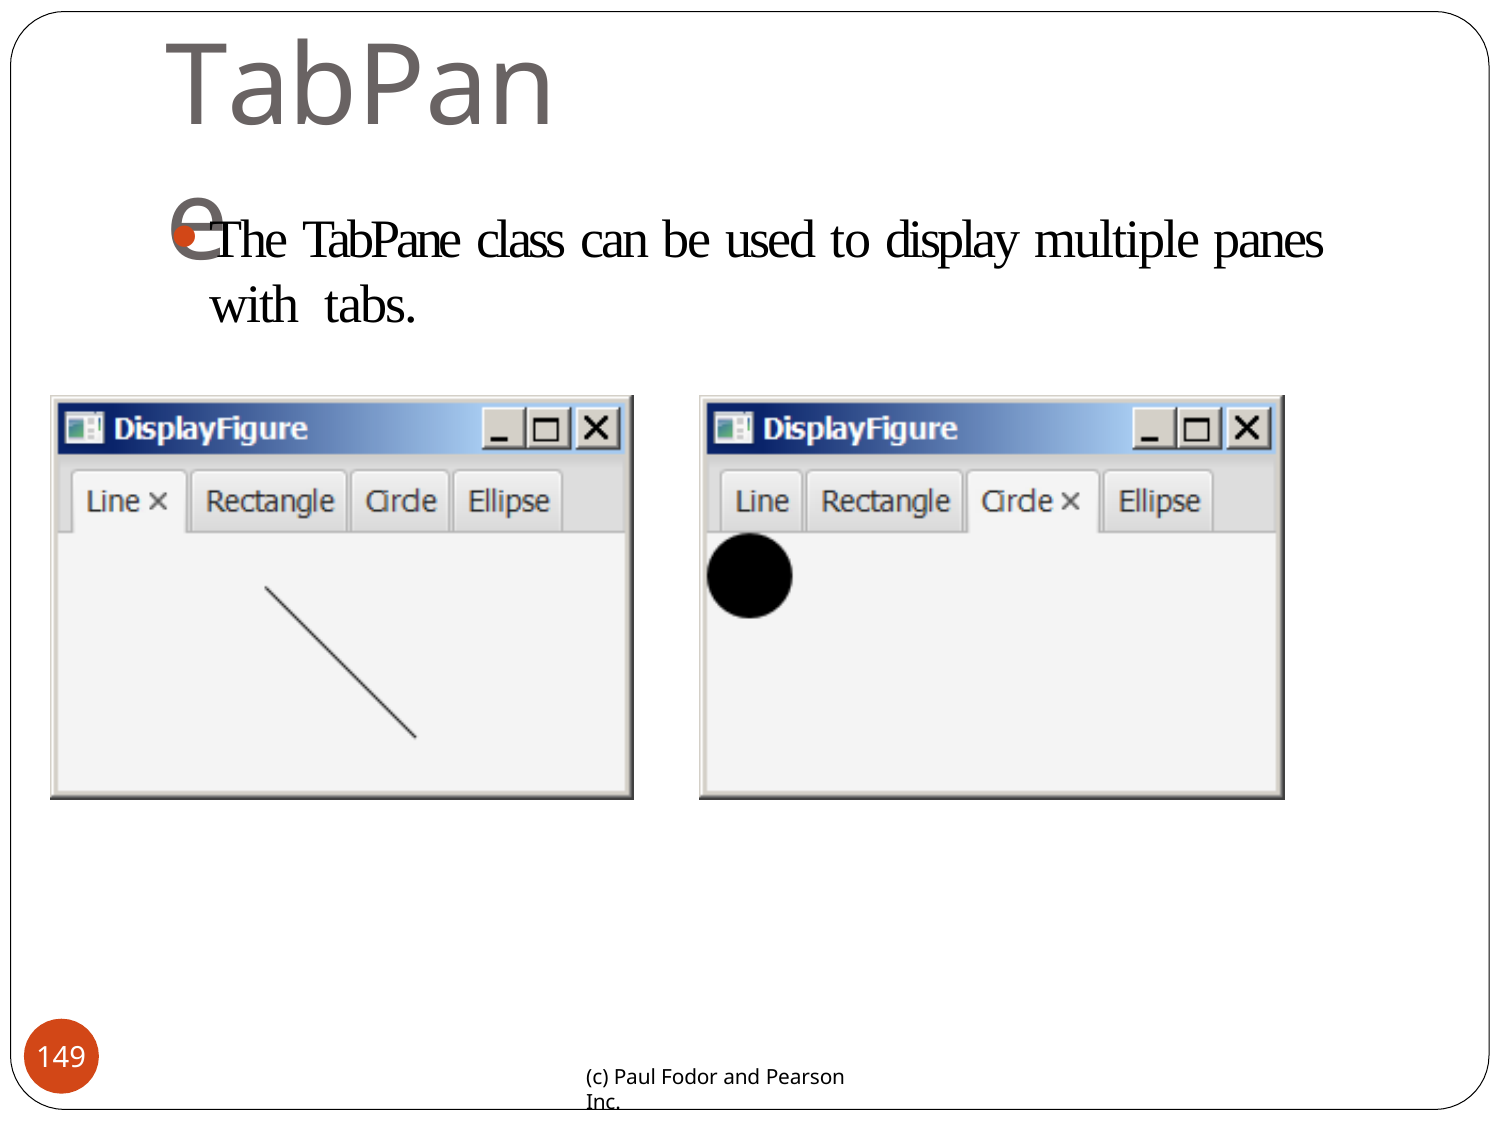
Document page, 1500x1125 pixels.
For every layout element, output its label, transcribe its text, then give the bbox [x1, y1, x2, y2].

title TabPane [162, 10, 576, 201]
picture [49, 395, 635, 801]
footer (c) Paul Fodor and Pearson Inc. [583, 1063, 882, 1125]
picture [699, 395, 1285, 801]
text_box The TabPane class can be used to display multiple panes with tabs. [162, 201, 1386, 334]
text_box [23, 1018, 95, 1094]
text_box 149 [29, 1038, 96, 1074]
